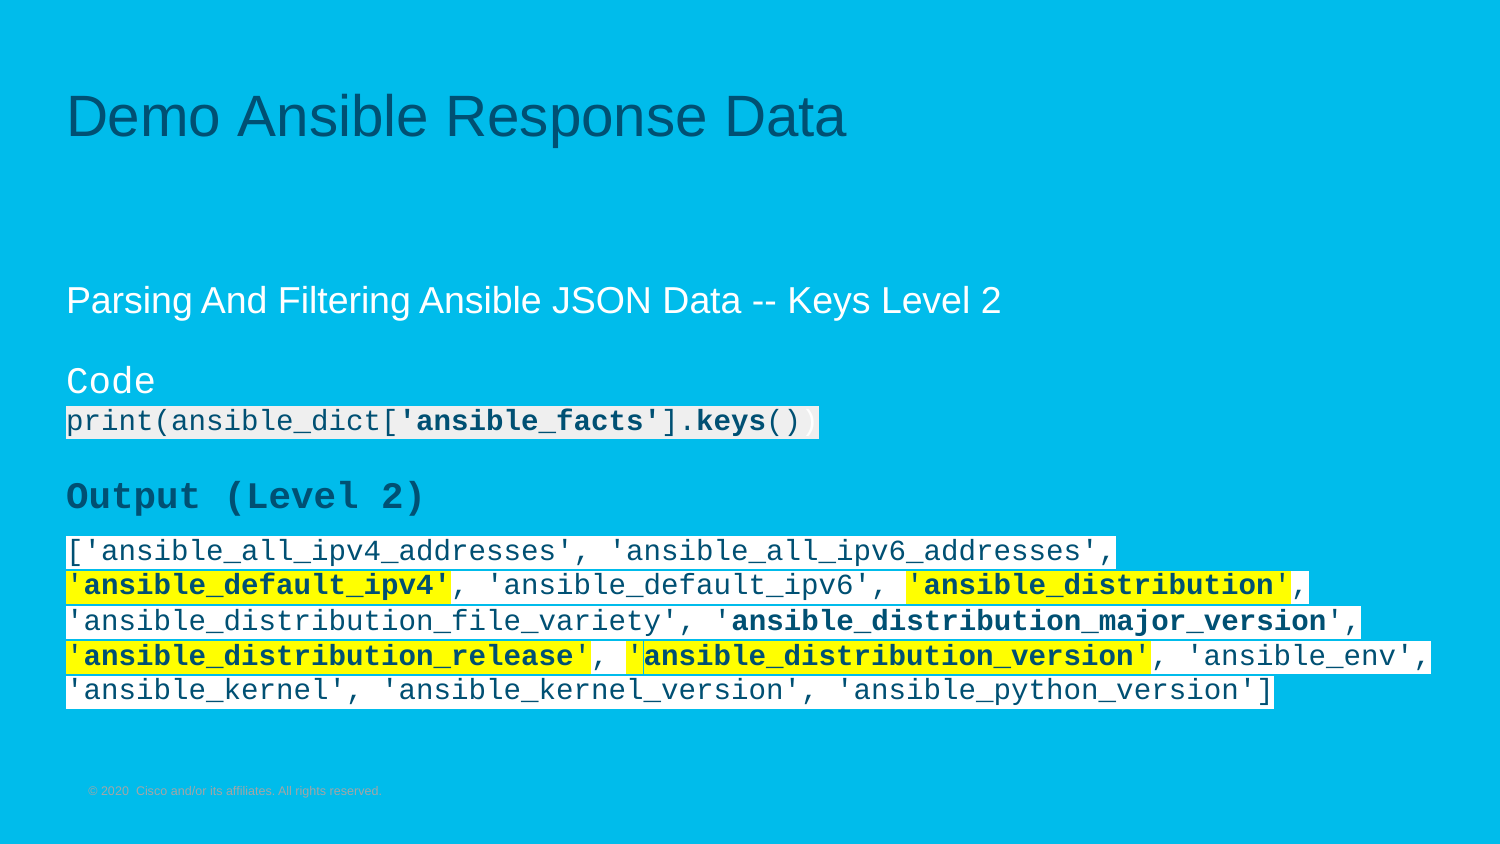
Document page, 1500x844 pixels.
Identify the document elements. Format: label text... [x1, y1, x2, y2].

list Parsing And Filtering Ansible JSON Data -- Keys Level 2 Code print(ansible_dict['ansible_facts'].keys()) Output (Level 2) ['ansible_all_ipv4_addresses', 'ansible_all_ipv6_addresses', 'ansible_default_ipv4', 'ansible_default_ipv6', 'ansible_distribution', 'ansible_distribution_file_variety', 'ansible_distribution_major_version', 'ansible_distribution_release', 'ansible_distribution_version', 'ansible_env', 'ansible_kernel', 'ansible_kernel_version', 'ansible_python_version'] [51, 189, 1449, 828]
title Demo Ansible Response Data [51, 72, 1449, 167]
